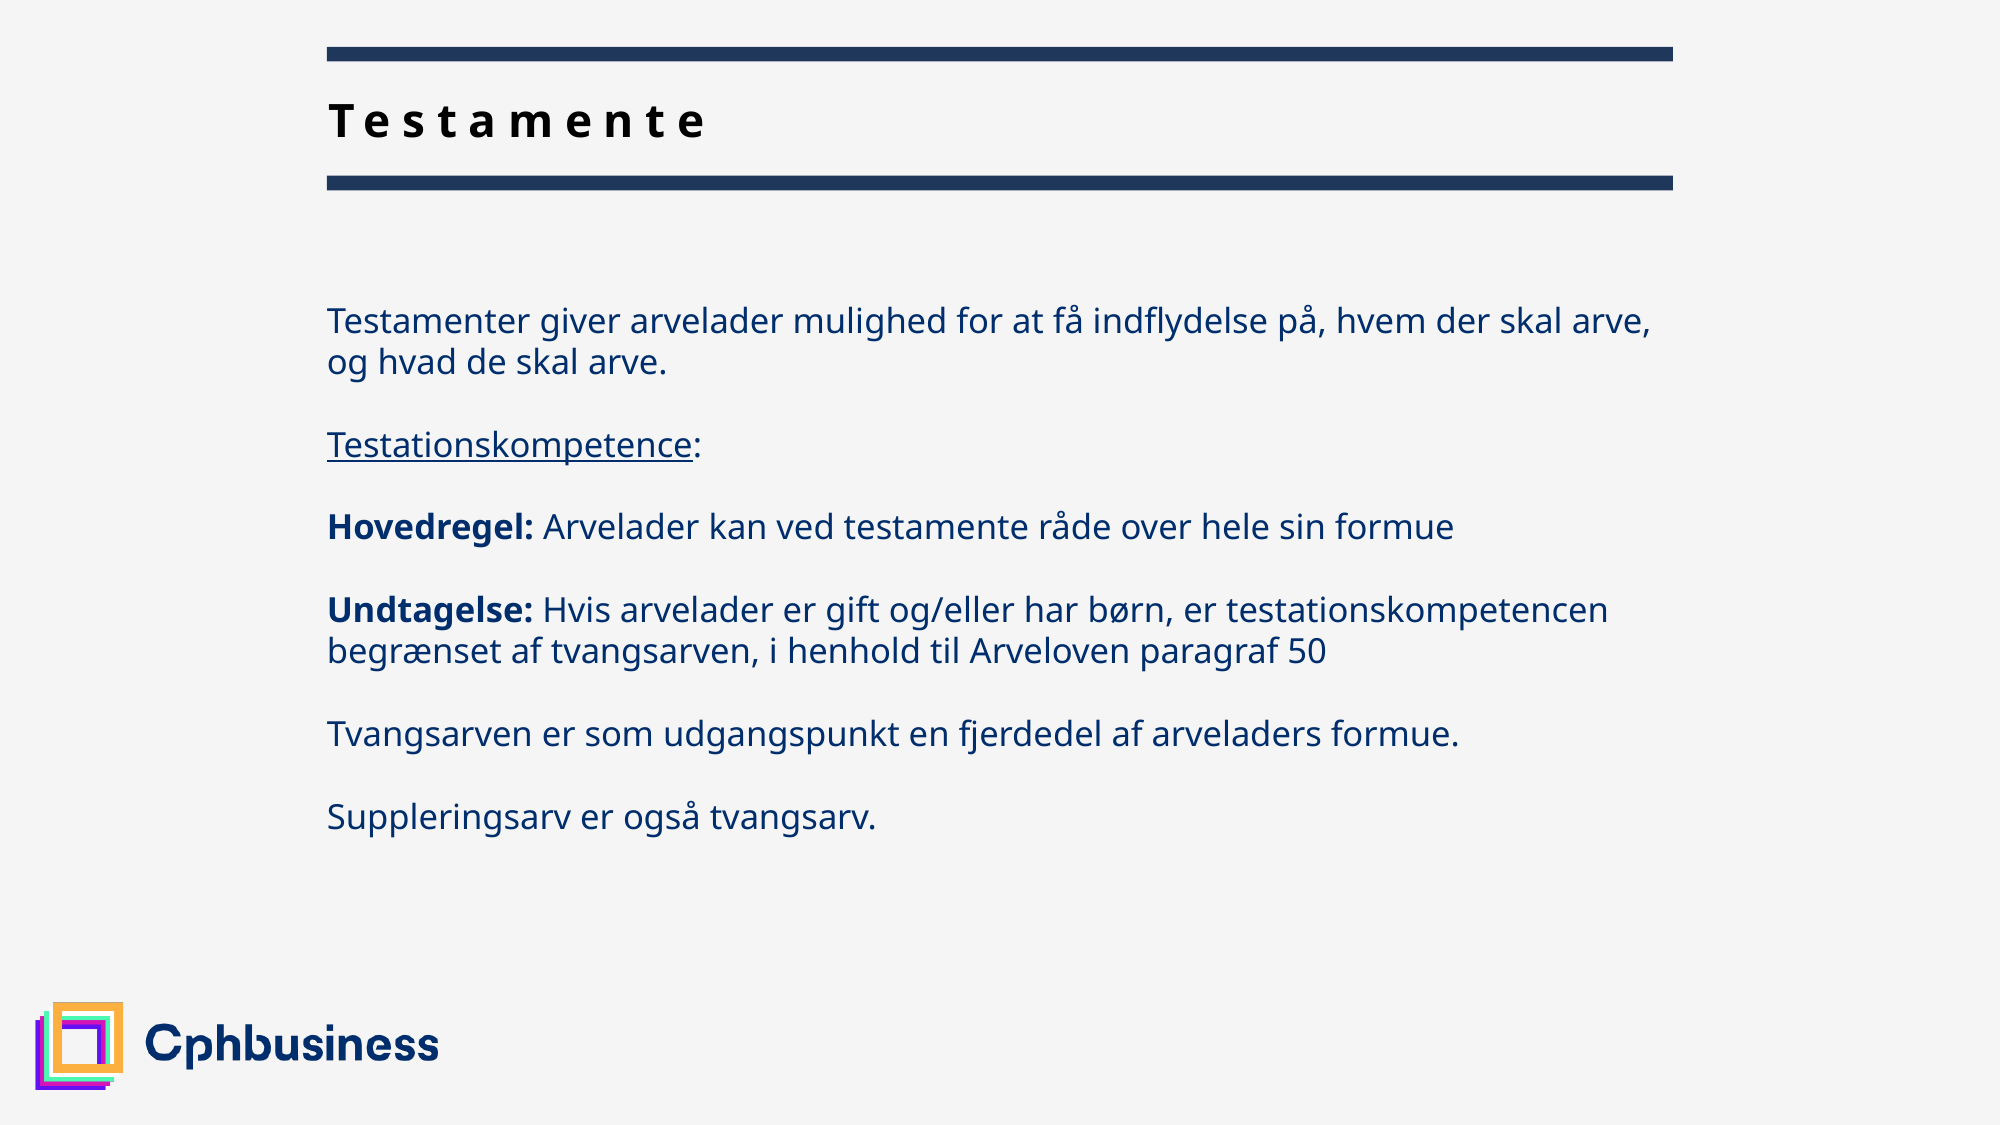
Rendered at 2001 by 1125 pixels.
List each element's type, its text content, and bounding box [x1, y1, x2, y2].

text_box Testamenter giver arvelader mulighed for at få indflydelse på, hvem der skal arve, og hvad de skal arve. Testationskompetence: Hovedregel: Arvelader kan ved testamente råde over hele sin formue Undtagelse: Hvis arvelader er gift og/eller har børn, er testationskompetencen begrænset af tvangsarven, i henhold til Arveloven paragraf 50 Tvangsarven er som udgangspunkt en fjerdedel af arveladers formue. Suppleringsarv er også tvangsarv. [326, 268, 1700, 878]
title Testamente [326, 26, 1729, 217]
picture [0, 967, 473, 1125]
text_box [326, 175, 1673, 191]
text_box [326, 46, 1673, 62]
